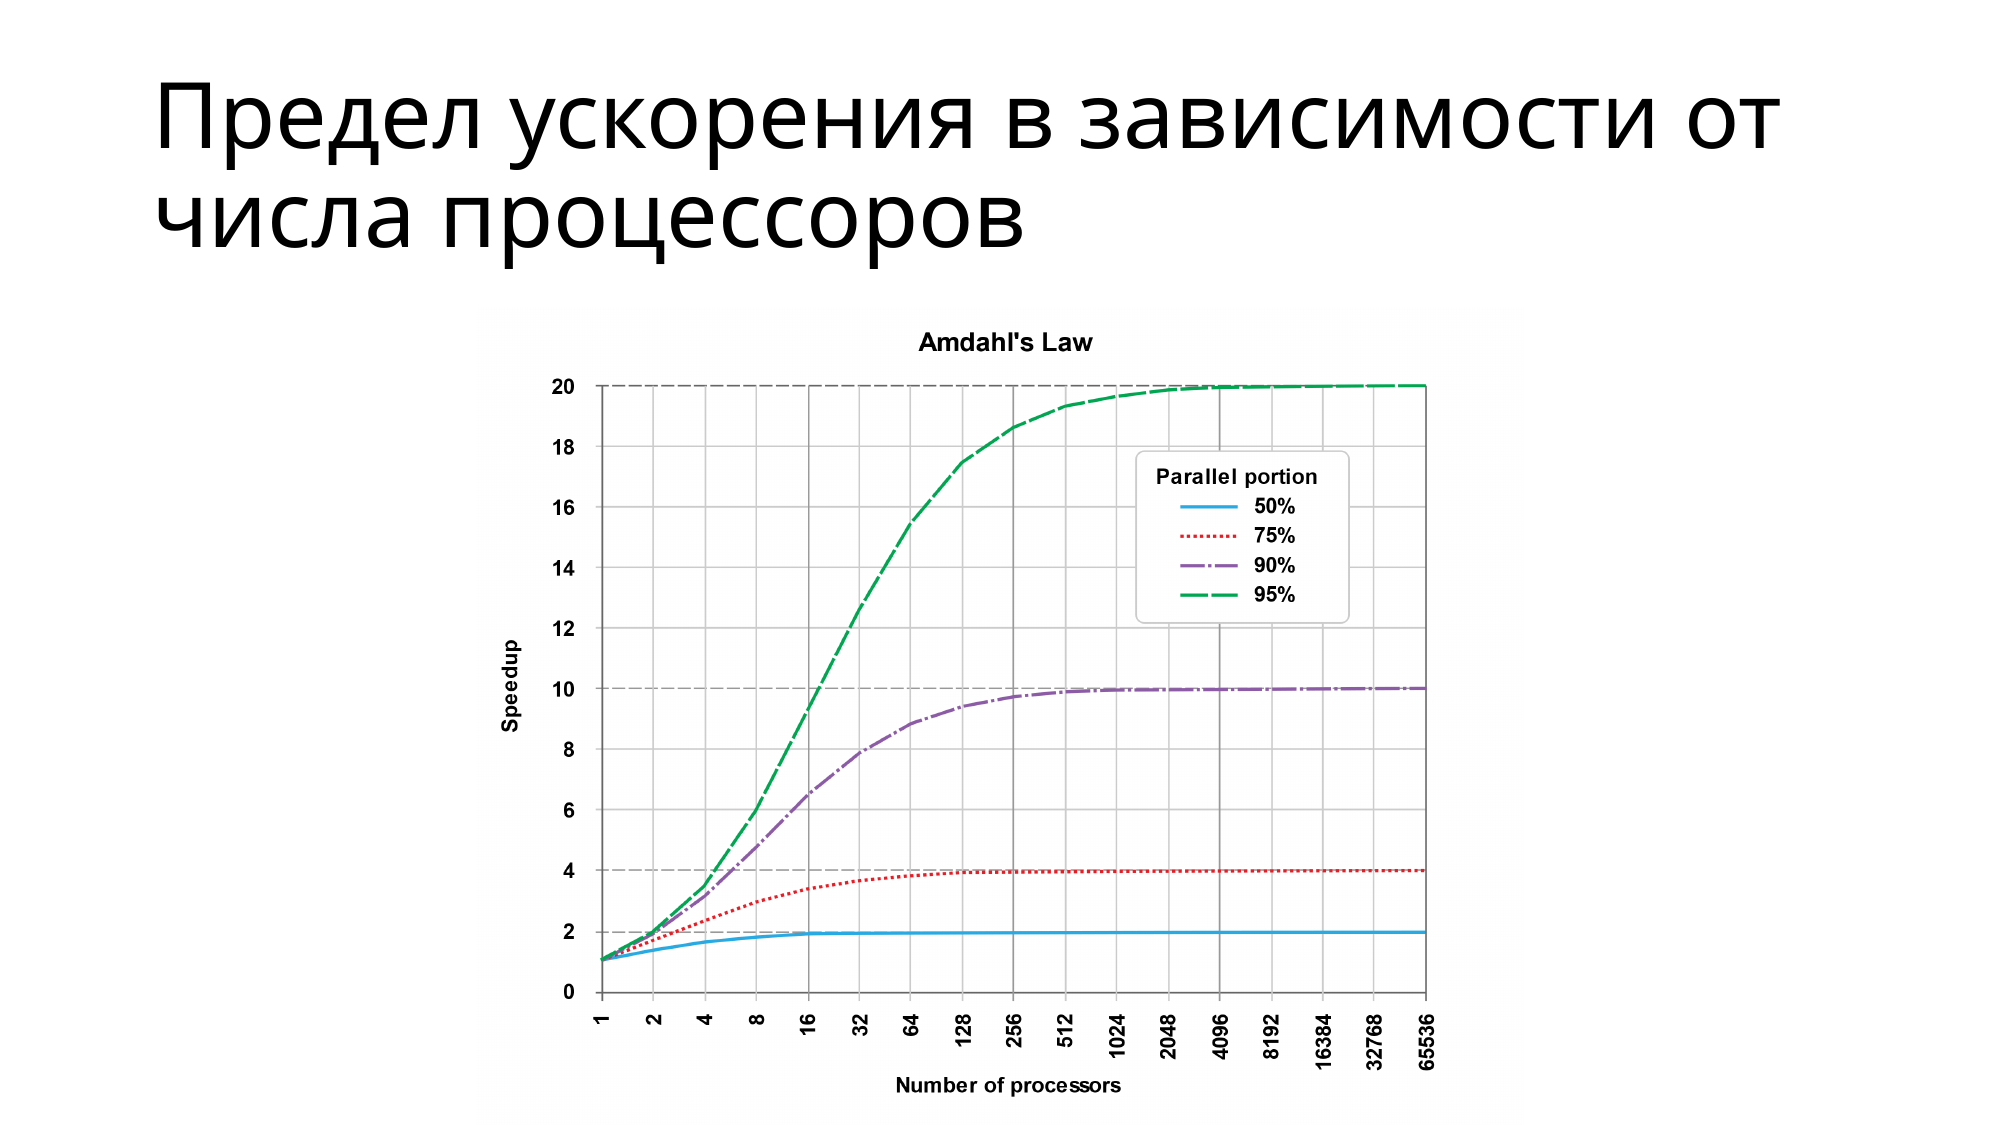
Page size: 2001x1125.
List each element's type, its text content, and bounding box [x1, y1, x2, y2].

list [476, 306, 1524, 1125]
title Предел ускорения в зависимости от числа процессоров [137, 59, 1863, 278]
